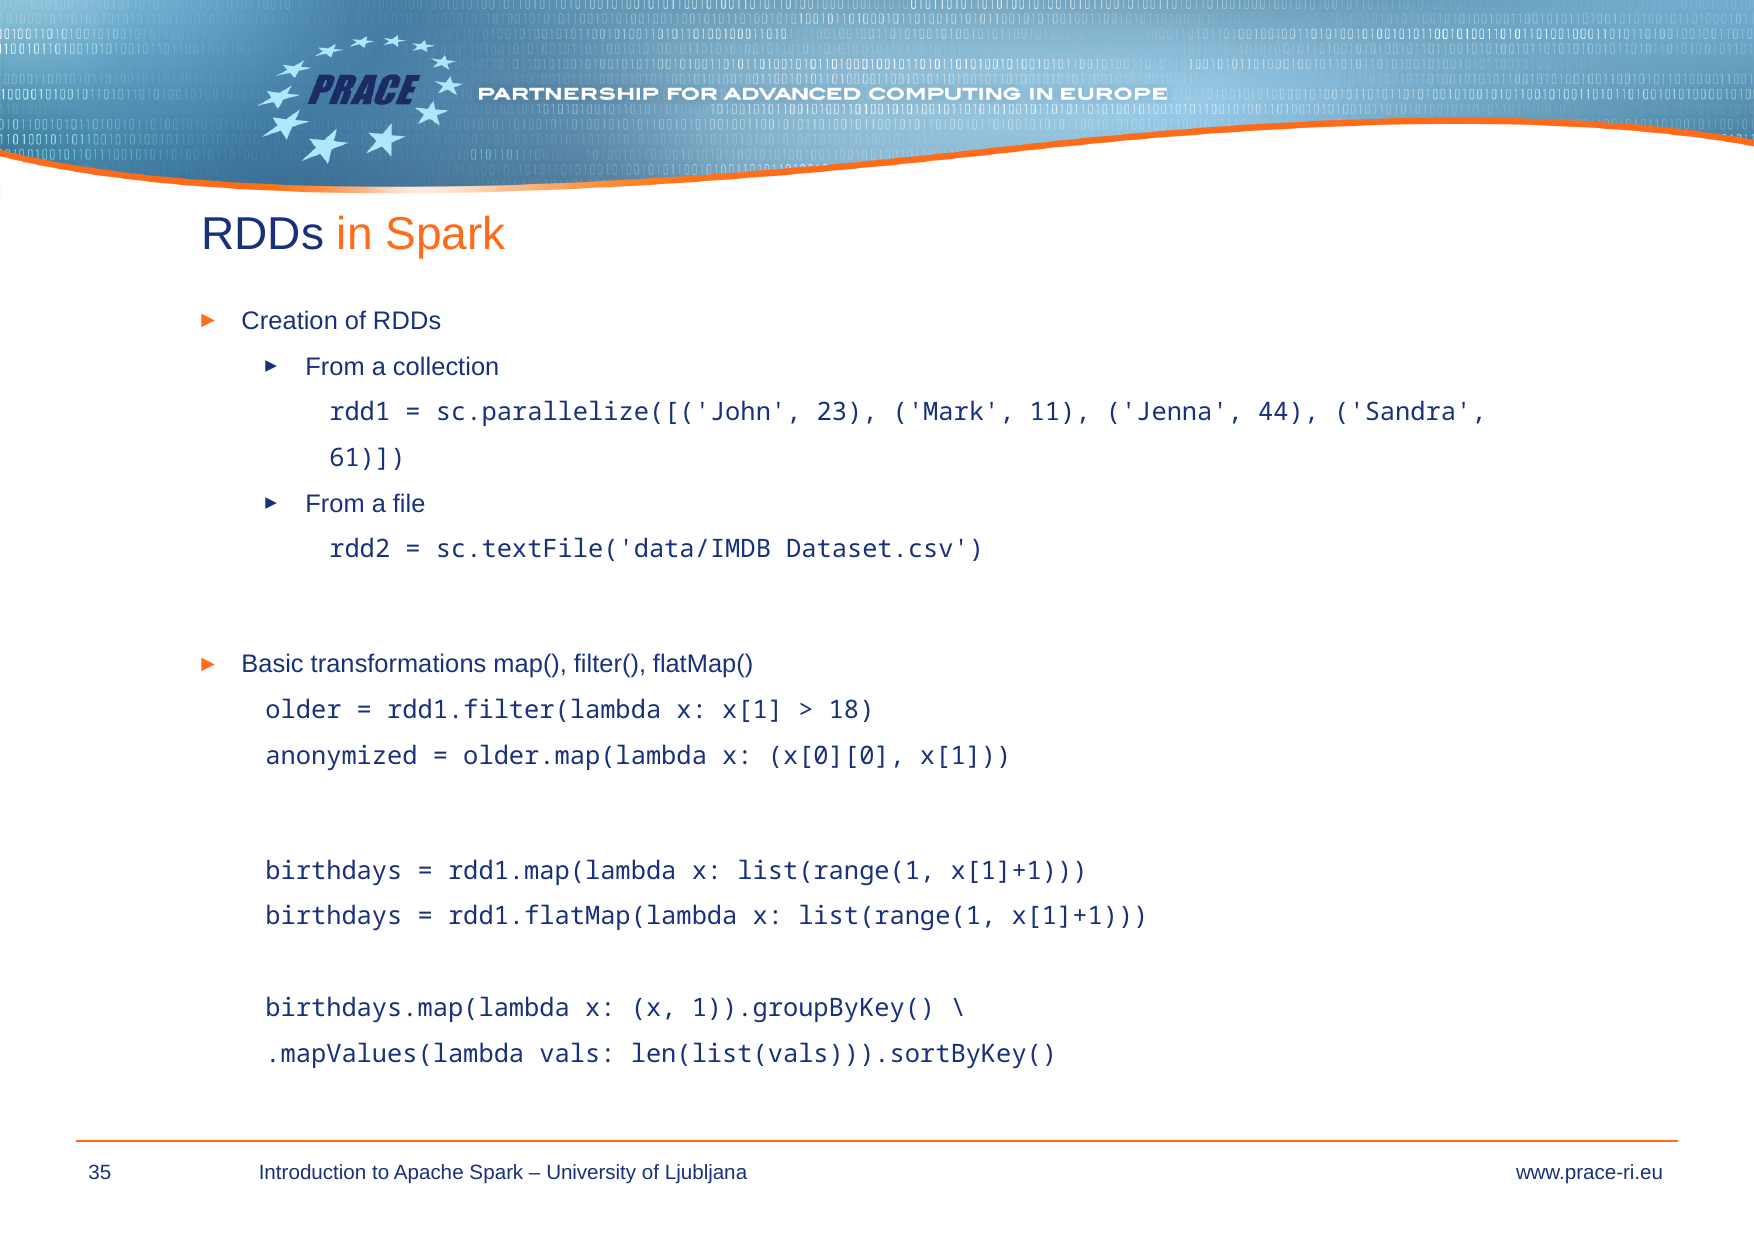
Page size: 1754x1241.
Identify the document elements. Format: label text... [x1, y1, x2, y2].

picture [0, 0, 1754, 198]
title RDDs in Spark [186, 126, 1582, 273]
list Creation of RDDs From a collection rdd1 = sc.parallelize([('John', 23), ('Mark', 11), ('Jenna', 44), ('Sandra', 61)]) From a file rdd2 = sc.textFile('data/IMDB Dataset.csv') Basic transformations map(), filter(), flatMap() older = rdd1.filter(lambda x: x[1] > 18) anonymized = older.map(lambda x: (x[0][0], x[1])) birthdays = rdd1.map(lambda x: list(range(1, x[1]+1))) birthdays = rdd1.flatMap(lambda x: list(range(1, x[1]+1))) birthdays.map(lambda x: (x, 1)).groupByKey() \ .mapValues(lambda vals: len(list(vals))).sortByKey() [186, 273, 1582, 1089]
